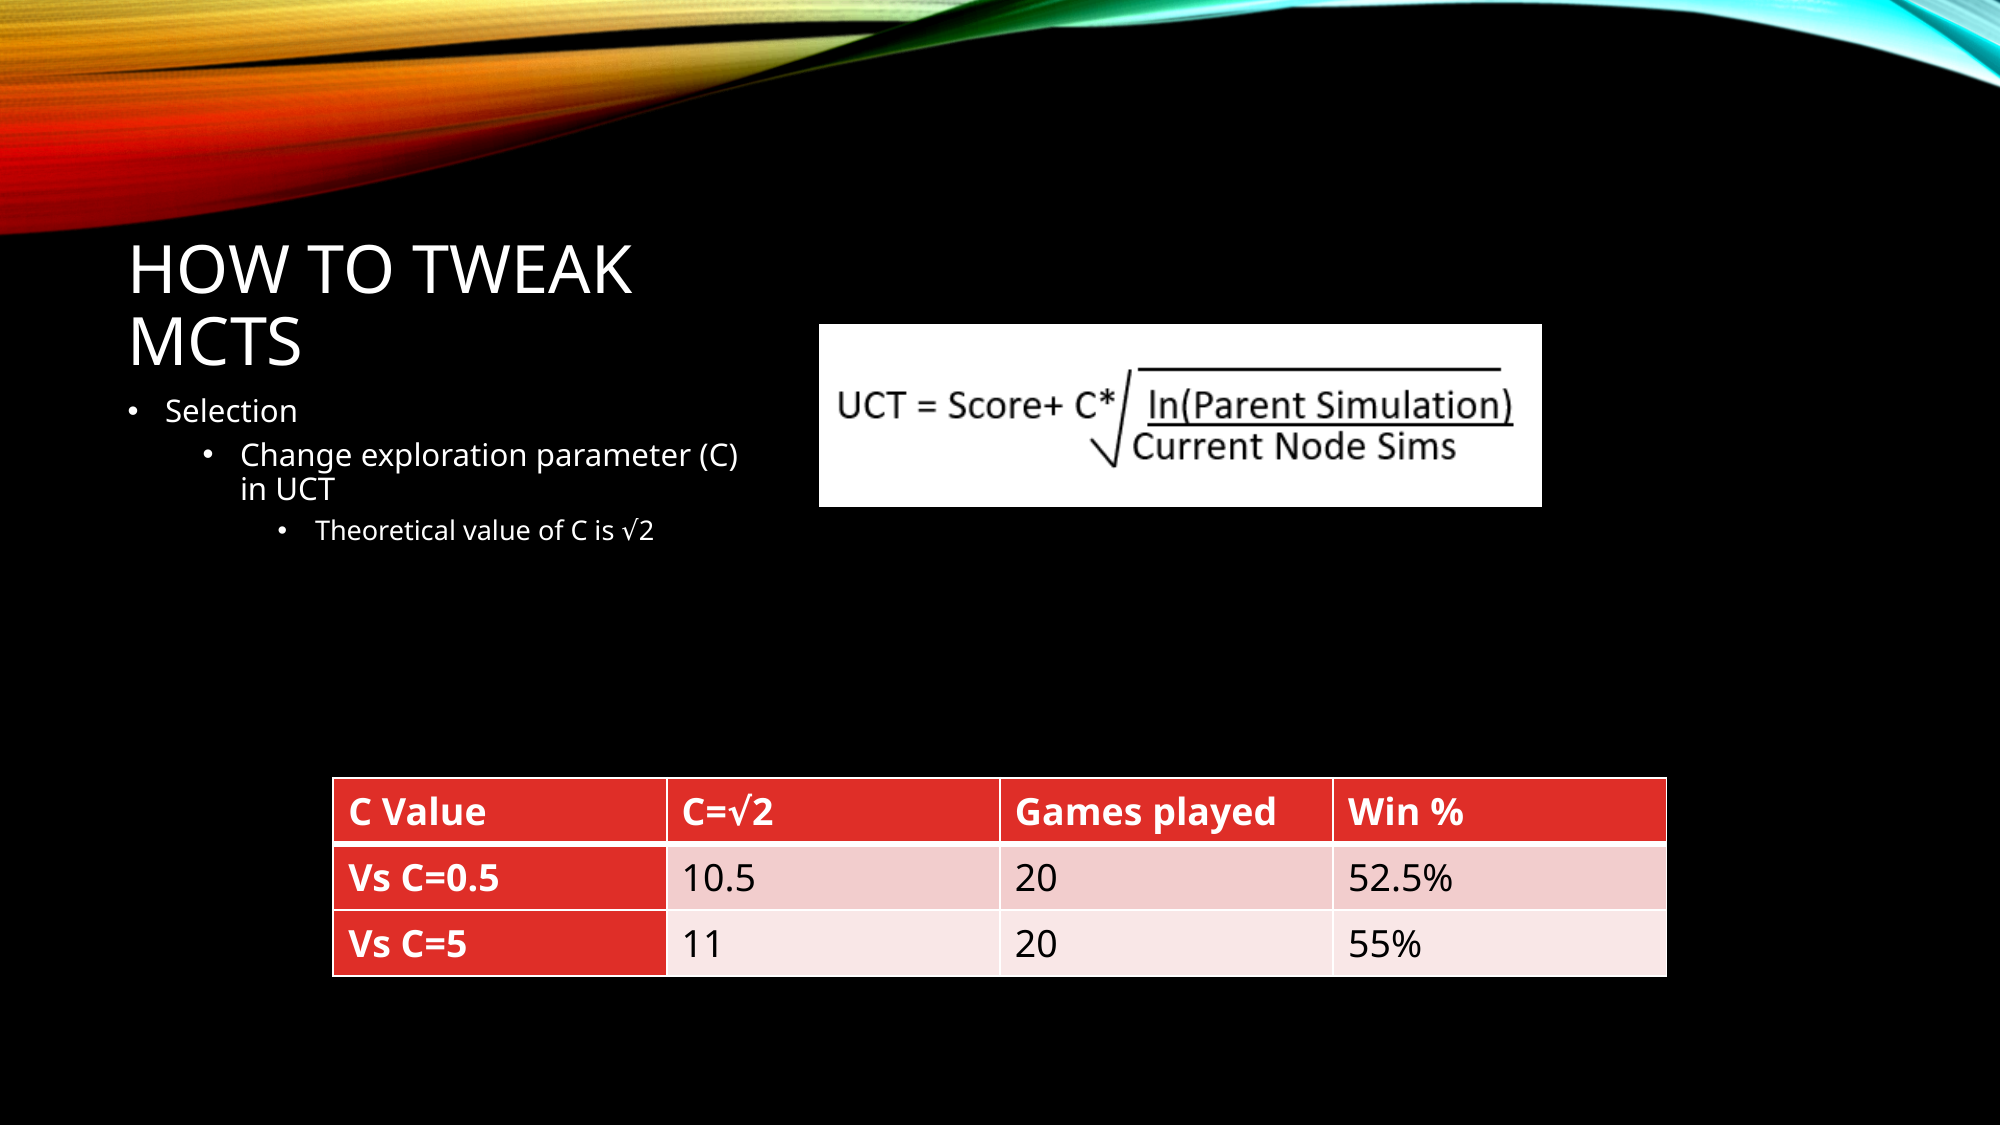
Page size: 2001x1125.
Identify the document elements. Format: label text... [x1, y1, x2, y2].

table_cell 52.5% [1334, 847, 1666, 909]
table_header C Value [334, 779, 666, 841]
list Selection Change exploration parameter (C) in UCT Theoretical value of C is √2 [112, 387, 765, 1021]
text_box [0, 237, 2000, 1125]
title How to tweak mcts [112, 237, 765, 387]
table_header Games played [1001, 779, 1332, 841]
table_cell 20 [1001, 911, 1332, 975]
table_cell 20 [1001, 847, 1332, 909]
table_header C=√2 [668, 779, 999, 841]
table_cell Vs C=5 [334, 911, 666, 975]
table_cell 10.5 [668, 847, 999, 909]
table_cell Vs C=0.5 [334, 847, 666, 909]
table_header Win % [1334, 779, 1666, 841]
table_cell 11 [668, 911, 999, 975]
picture [819, 324, 1542, 507]
table_cell 55% [1334, 911, 1666, 975]
picture [0, 0, 2000, 237]
